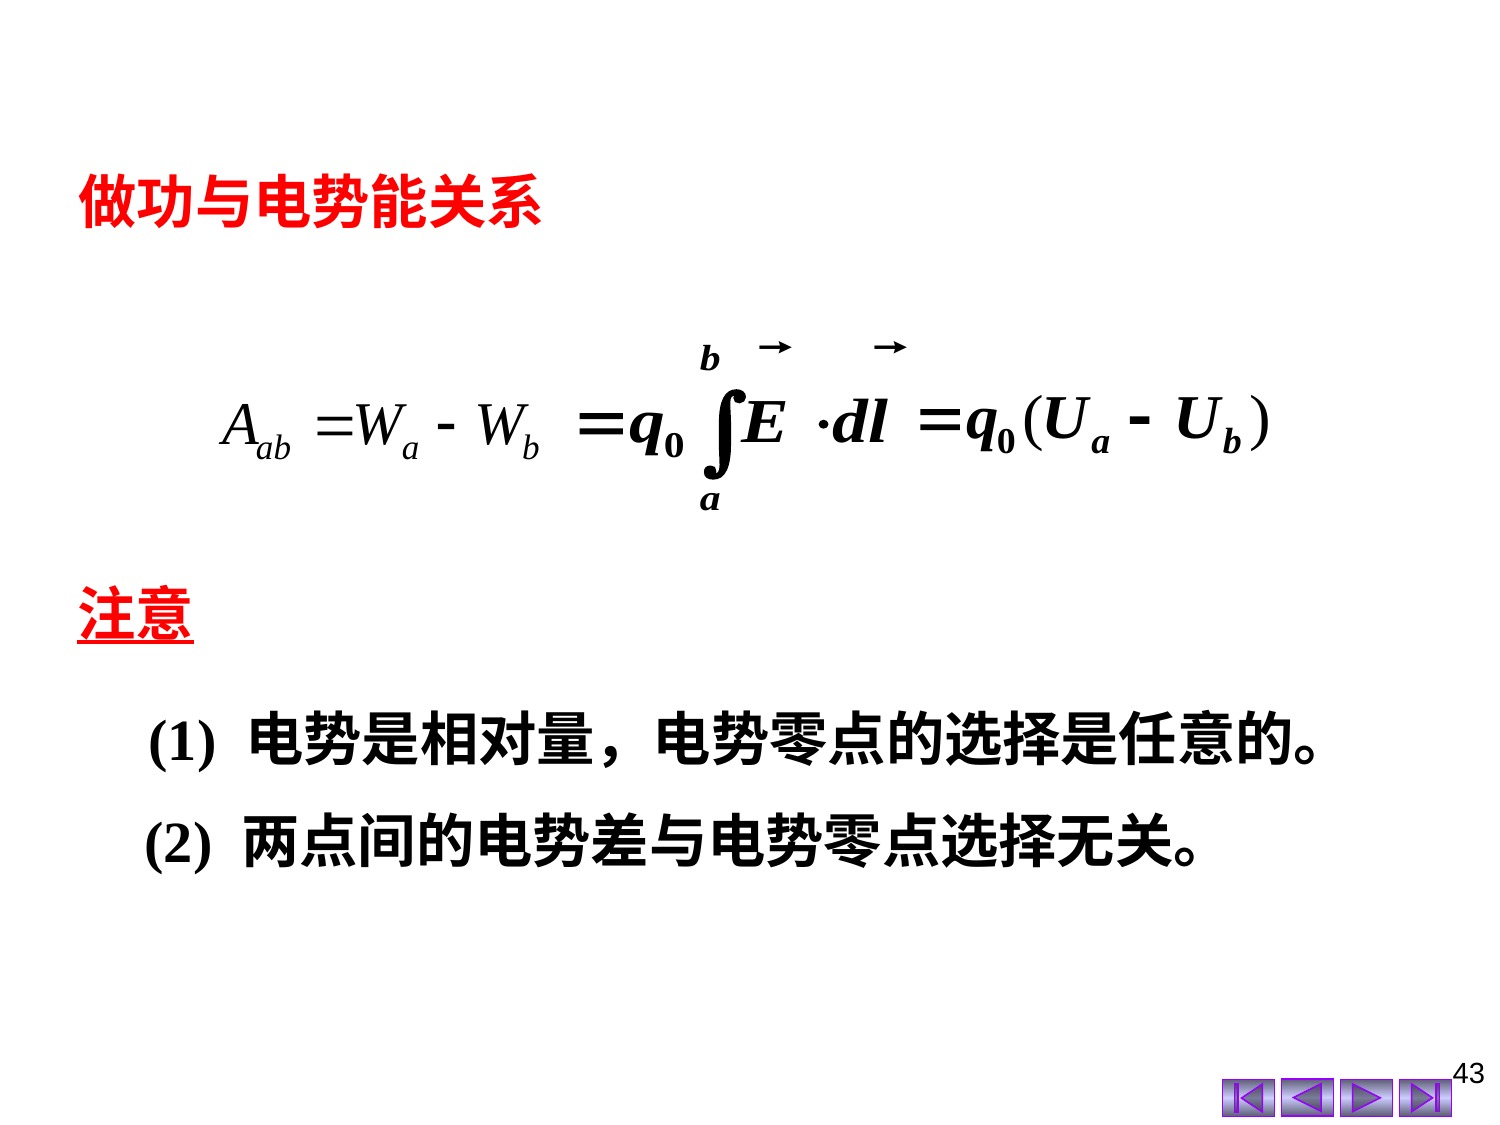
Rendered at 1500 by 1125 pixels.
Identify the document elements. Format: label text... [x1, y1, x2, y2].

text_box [561, 327, 914, 526]
text_box 注意 [62, 569, 209, 655]
text_box [1149, 1046, 1500, 1125]
text_box (2) 两点间的电势差与电势零点选择无关。 [129, 796, 1247, 882]
text_box 做功与电势能关系 [63, 158, 560, 243]
text_box (1) 电势是相对量，电势零点的选择是任意的。 [133, 694, 1367, 780]
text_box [209, 383, 551, 475]
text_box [904, 375, 1284, 470]
